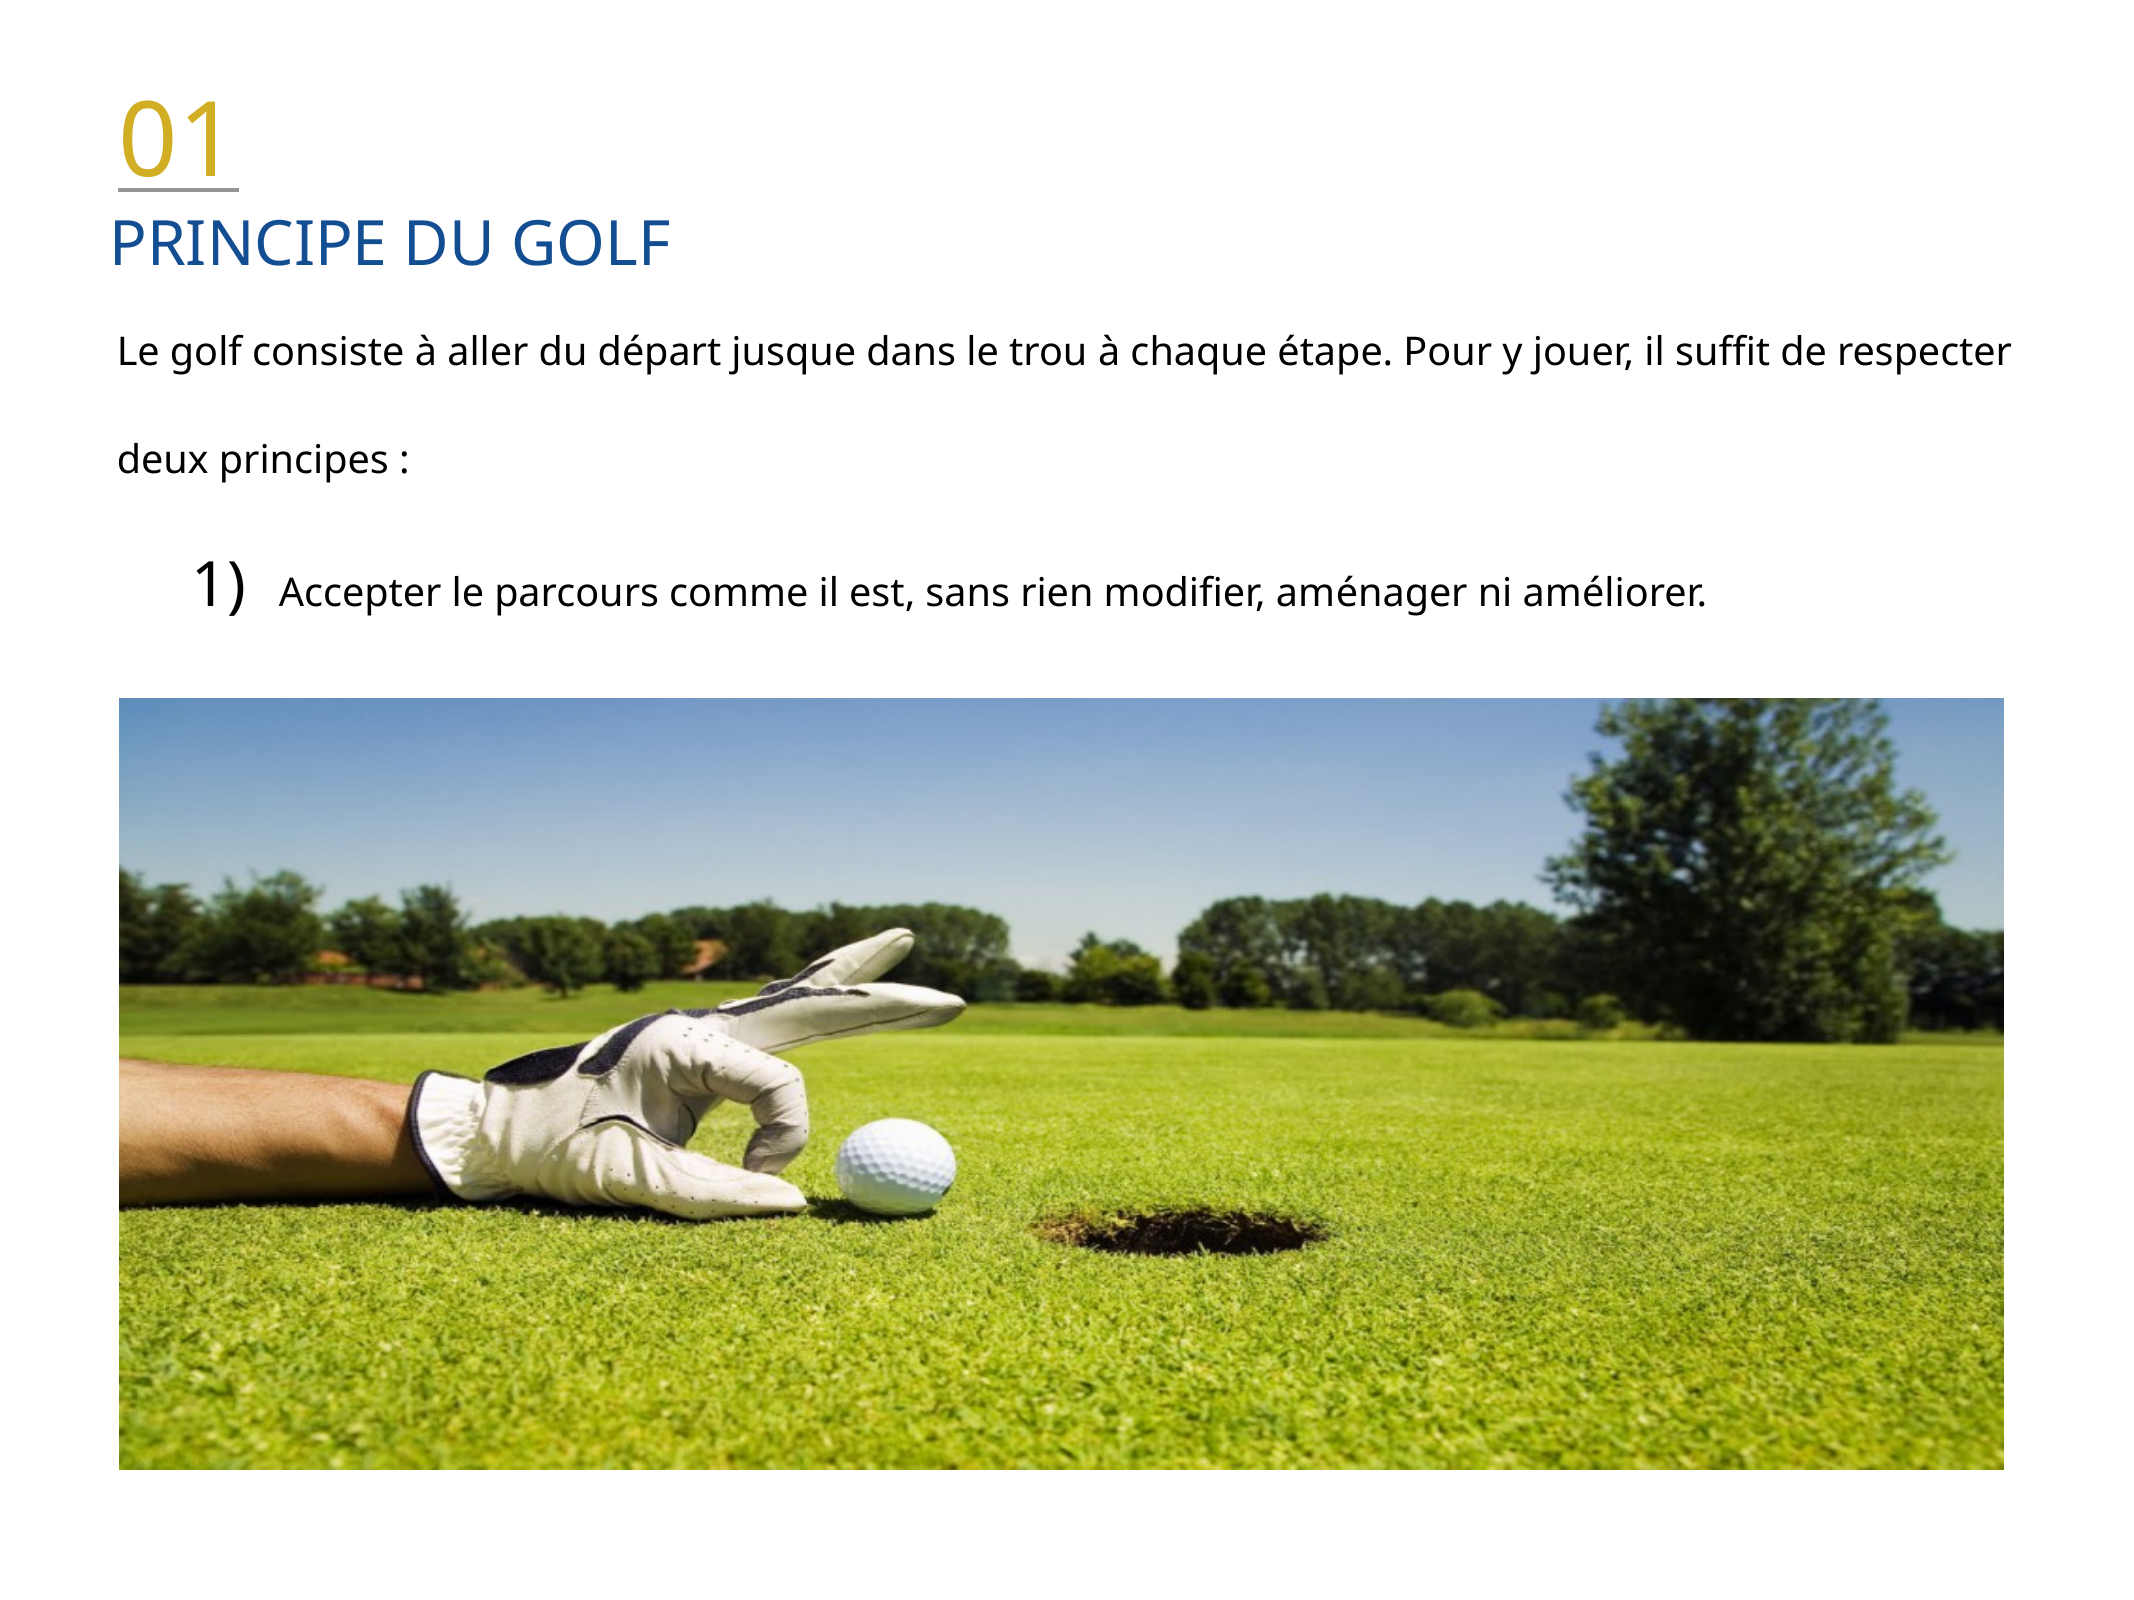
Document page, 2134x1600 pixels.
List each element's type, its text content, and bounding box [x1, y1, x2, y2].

text_box PRINCIPE du golf [0, 194, 995, 287]
text_box 01 [110, 64, 247, 194]
text_box Le golf consiste à aller du départ jusque dans le trou à chaque étape. Pour y jouer, il suffit de respecter deux principes : 1) Accepter le parcours comme il est, sans rien modifier, aménager ni améliorer. 2) Faire progresser sa balle, sans la toucher autrement qu’en la frappant à l’aide d’un club. [108, 256, 2025, 765]
picture [118, 697, 2004, 1470]
